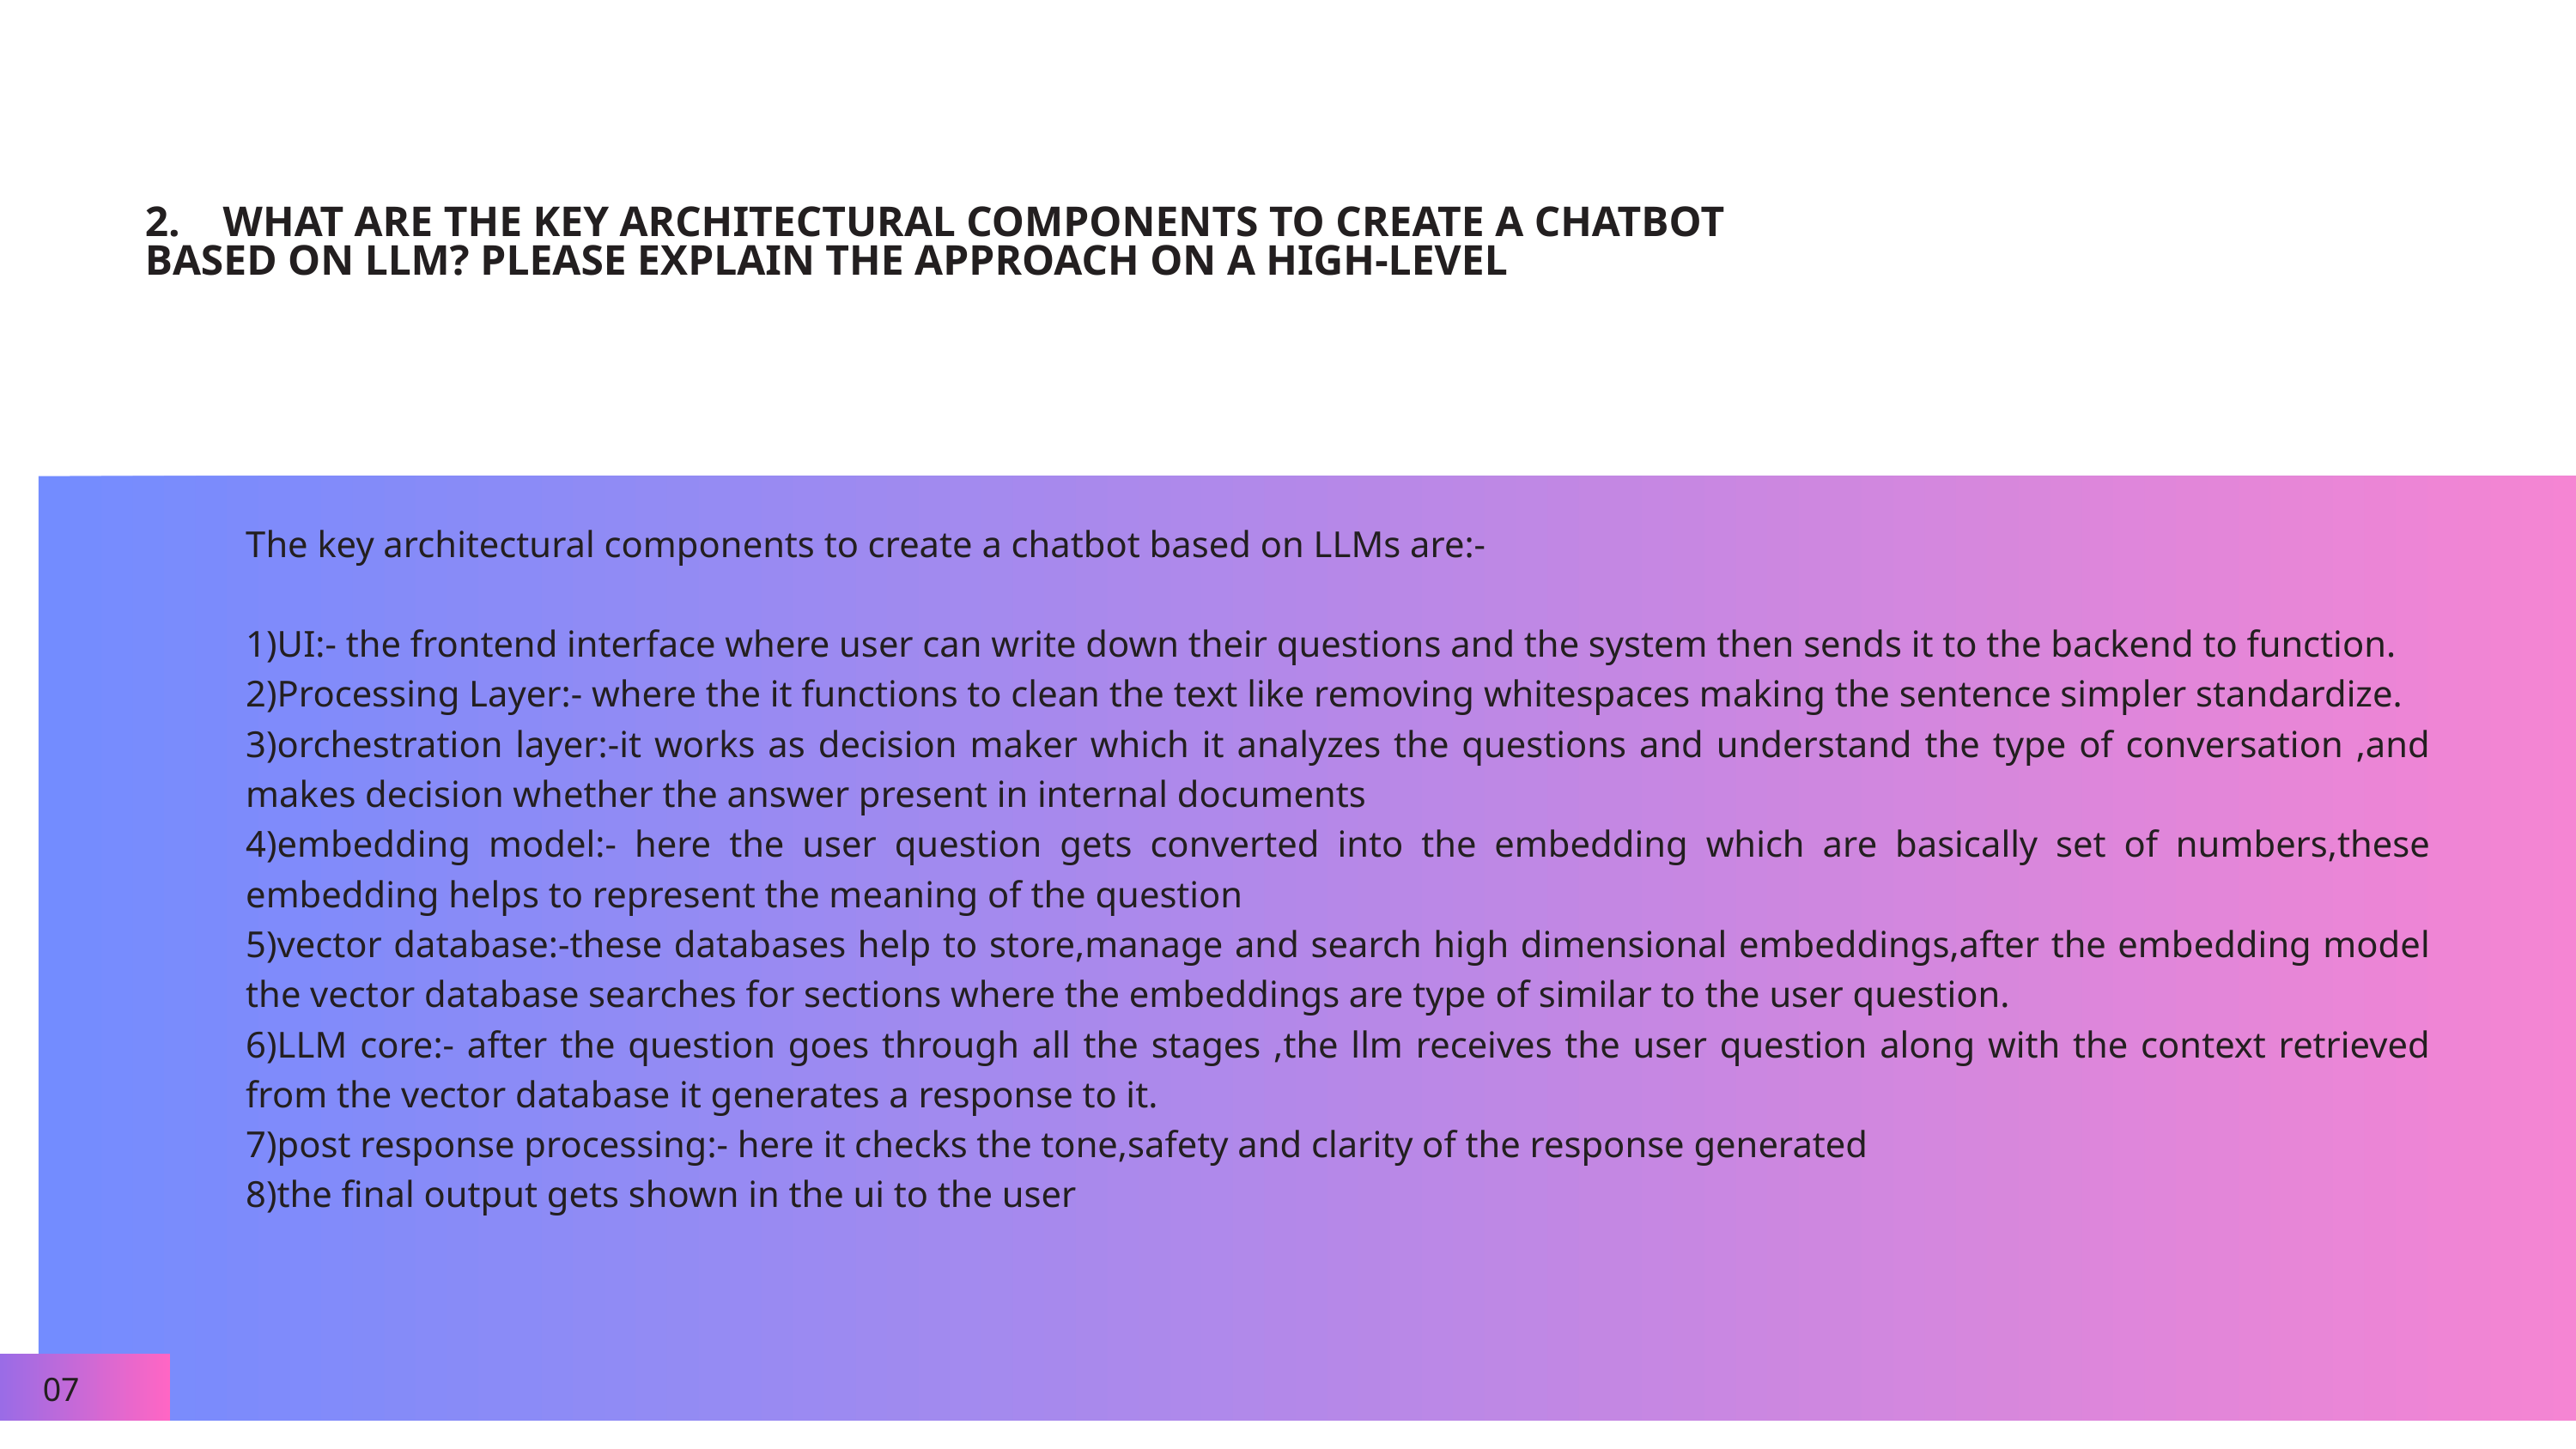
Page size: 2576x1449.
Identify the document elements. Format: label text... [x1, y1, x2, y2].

text_box 2. WHAT ARE THE KEY ARCHITECTURAL COMPONENTS TO CREATE A CHATBOT BASED ON LLM? PLEASE EXPLAIN THE APPROACH ON A HIGH-LEVEL [144, 206, 1857, 323]
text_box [0, 1353, 171, 1422]
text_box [38, 476, 2576, 1422]
